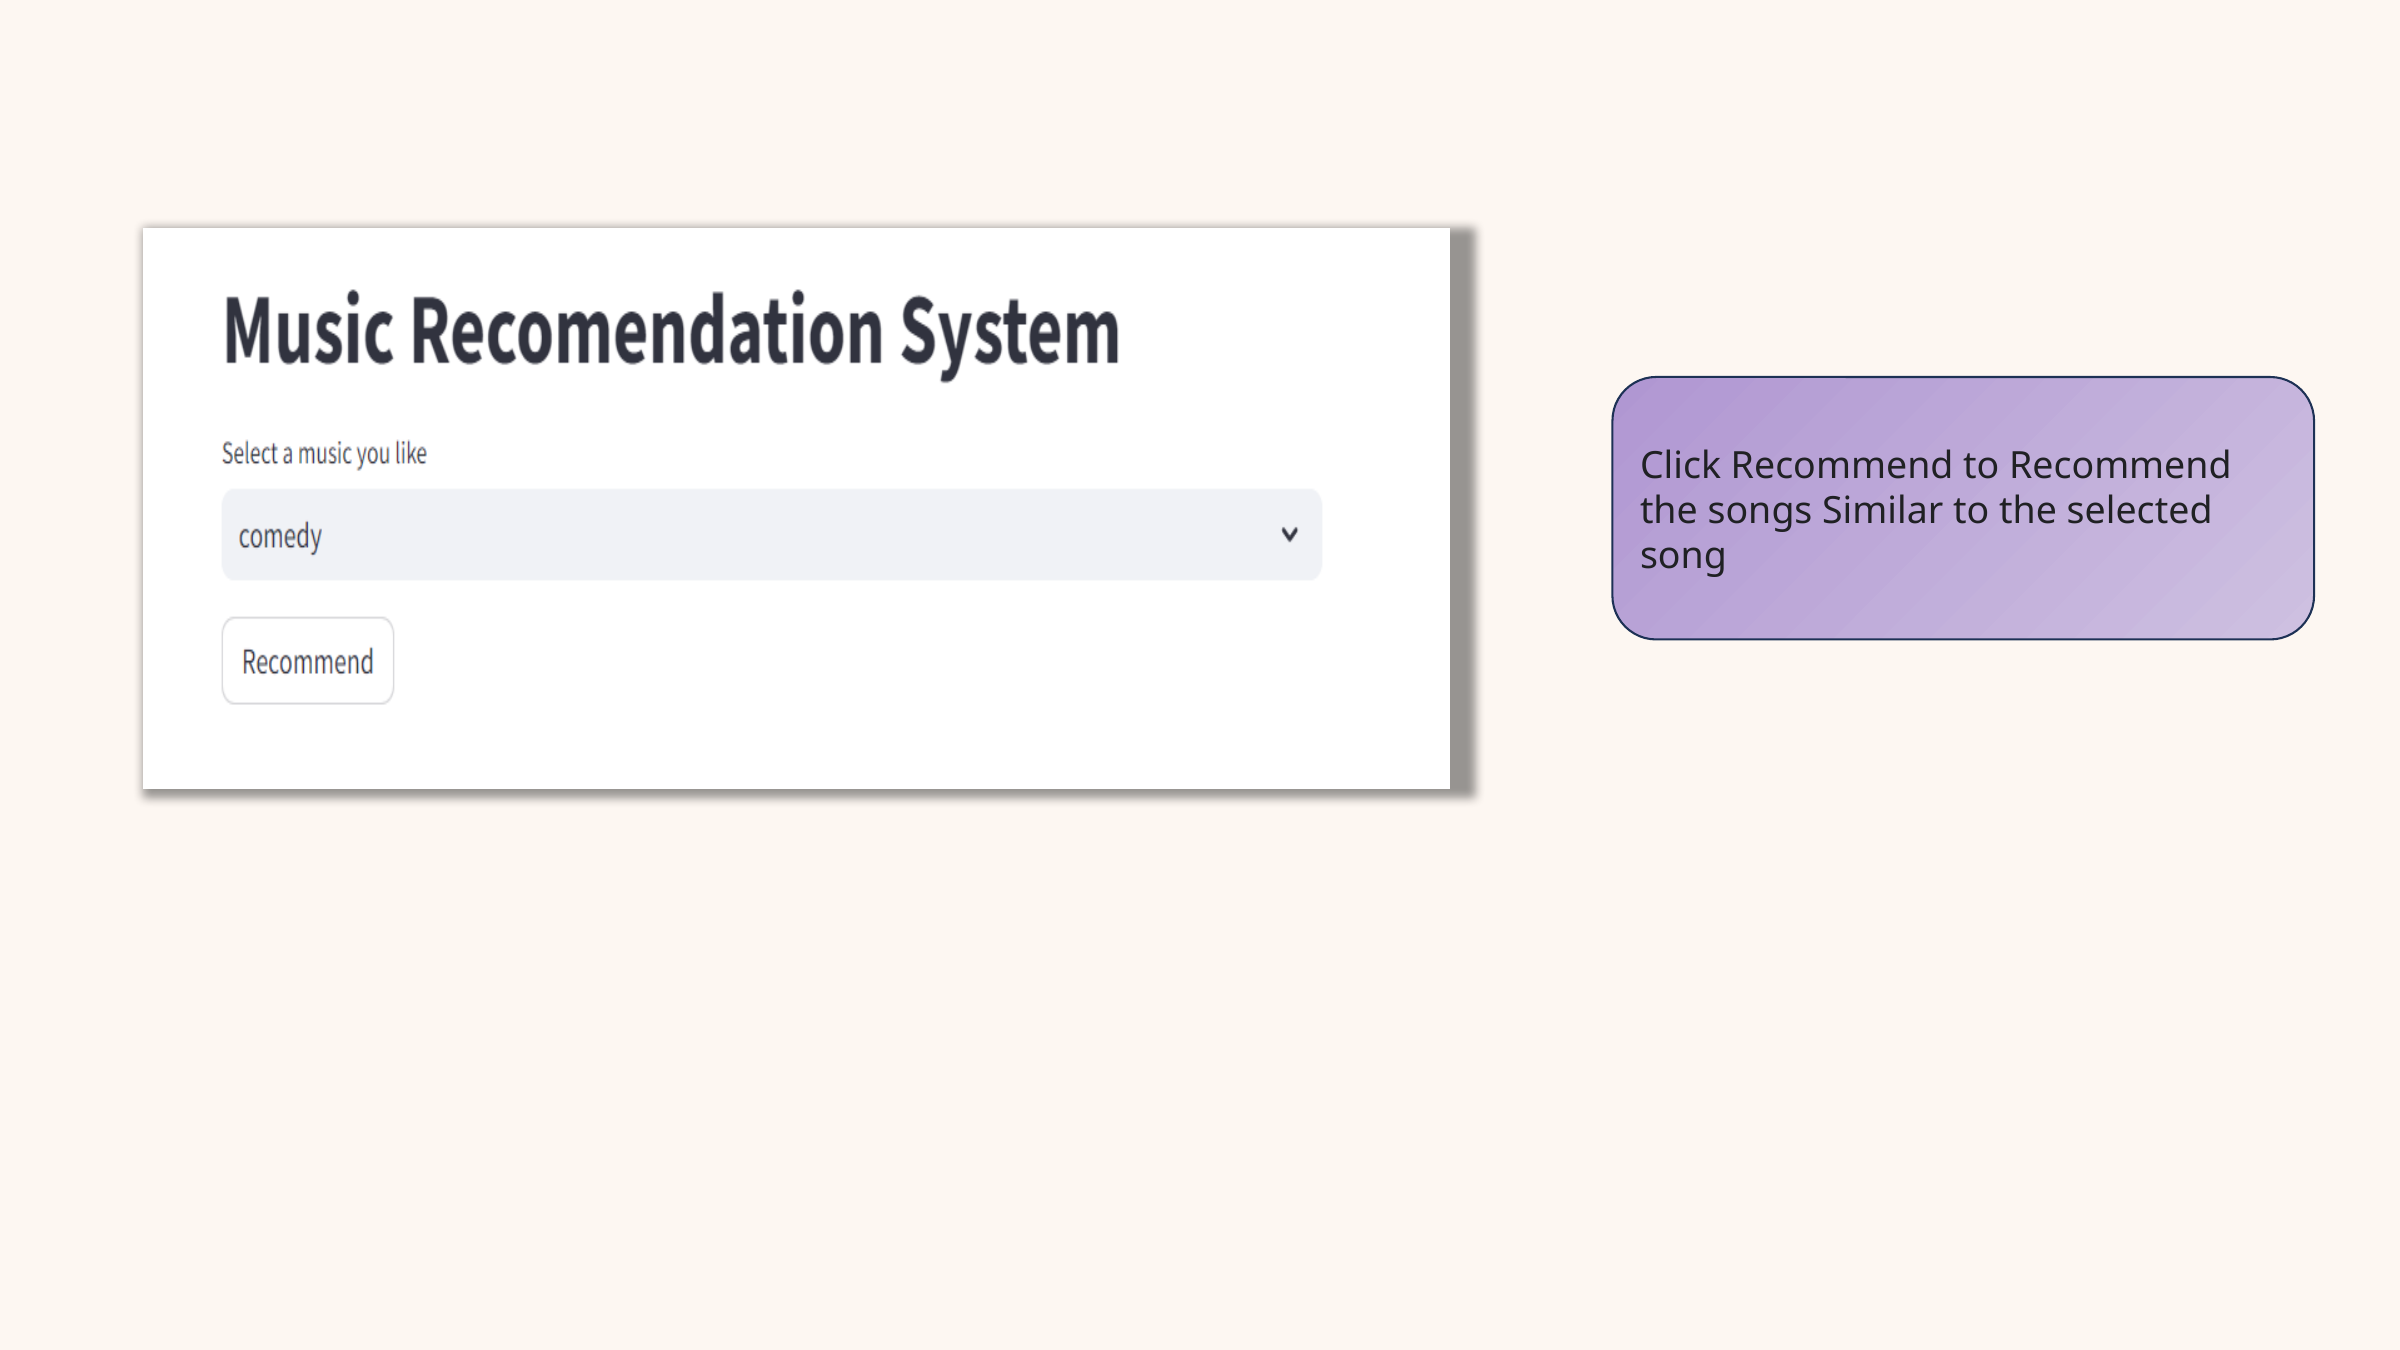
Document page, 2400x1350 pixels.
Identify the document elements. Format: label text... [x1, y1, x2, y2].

picture [142, 228, 1450, 789]
text_box Click Recommend to Recommend the songs Similar to the selected song [1611, 375, 2316, 641]
